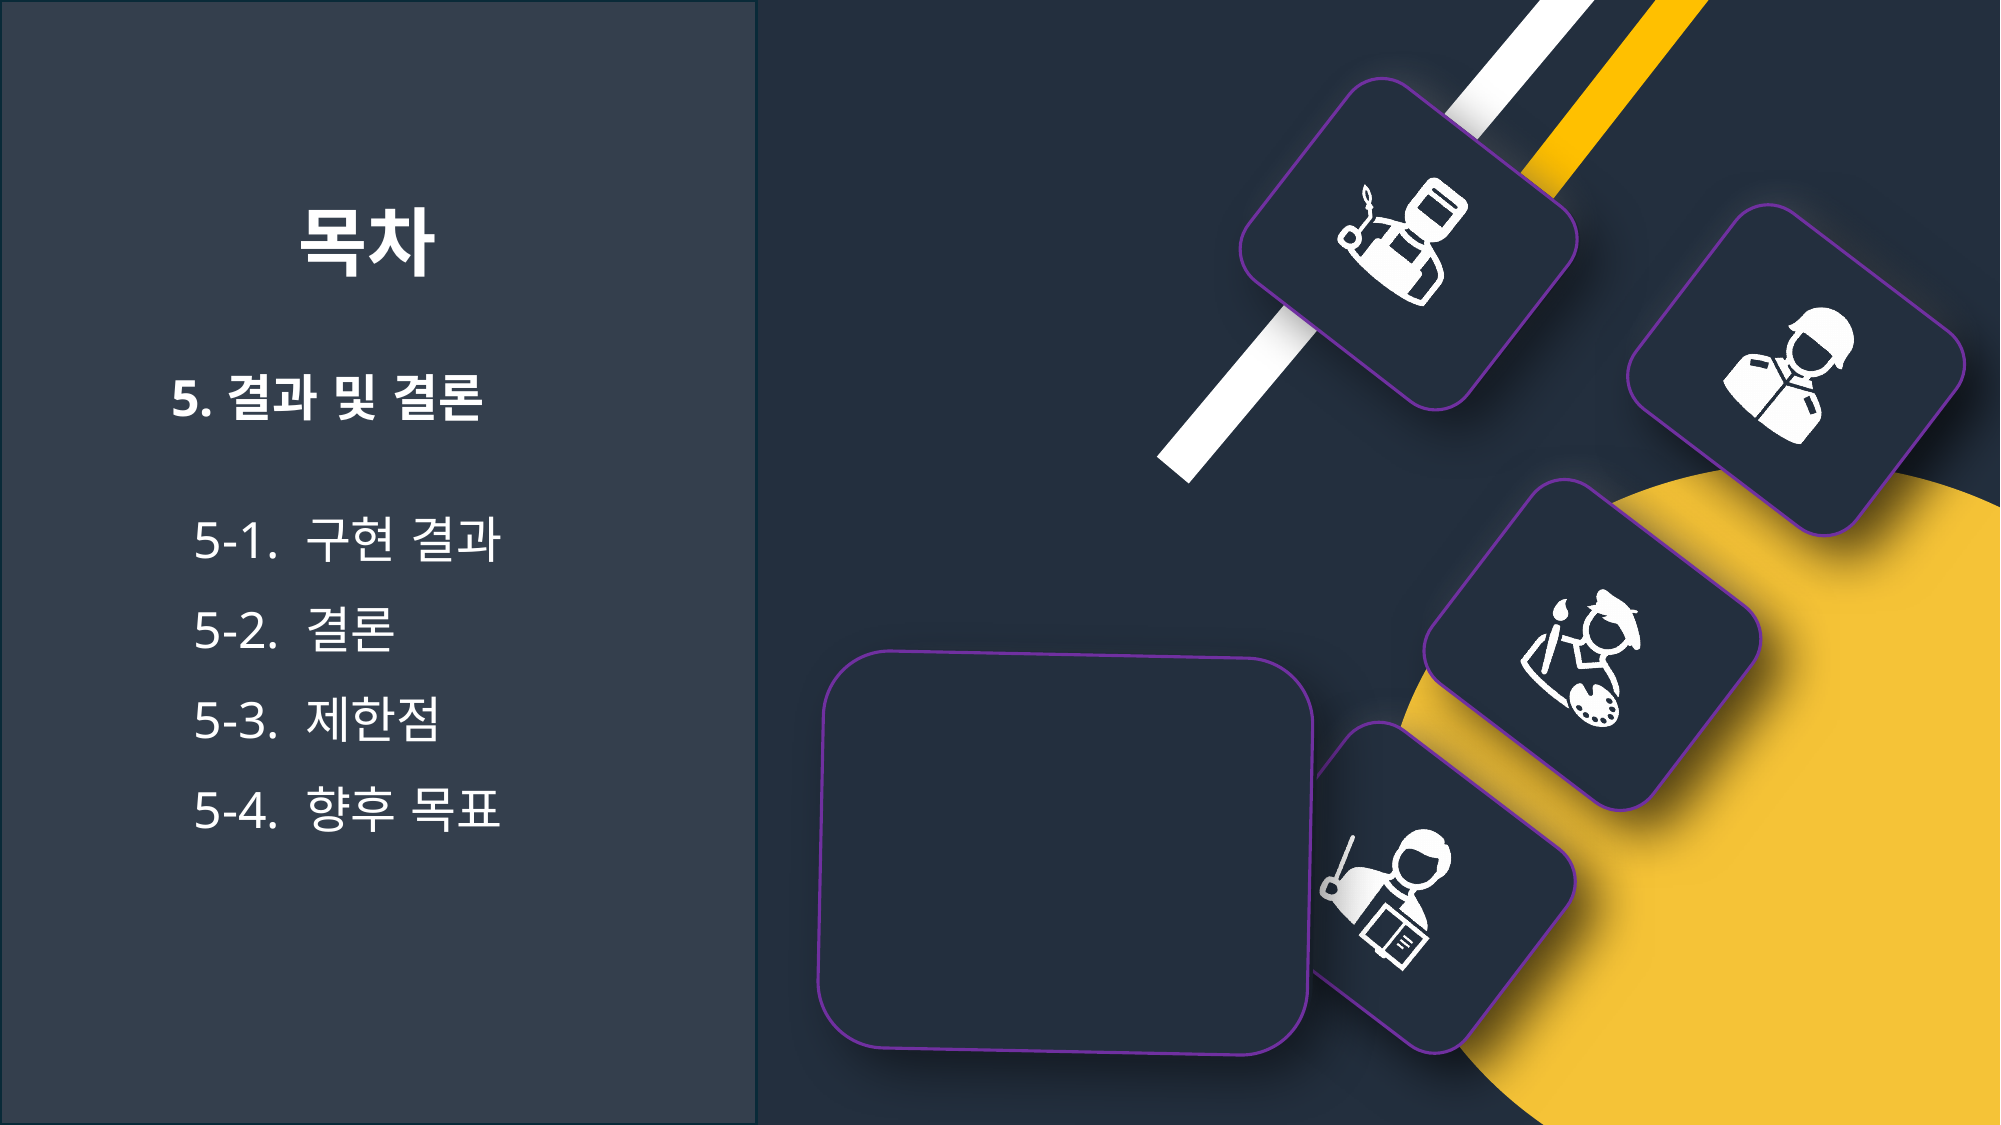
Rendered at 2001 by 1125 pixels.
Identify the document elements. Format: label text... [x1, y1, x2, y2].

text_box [1269, 120, 1552, 369]
text_box [1503, 491, 2000, 1125]
text_box 5-1. 구현 결과 5-2. 결론 5-3. 제한점 5-4. 향후 목표 [178, 470, 857, 846]
text_box [0, 0, 758, 1125]
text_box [1317, 764, 1546, 1012]
text_box [1406, 693, 1413, 707]
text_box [1656, 246, 1936, 494]
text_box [819, 652, 1317, 1051]
text_box 5.결과 및 결론 [156, 358, 872, 719]
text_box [1453, 521, 1732, 769]
text_box 목차 [283, 188, 452, 293]
